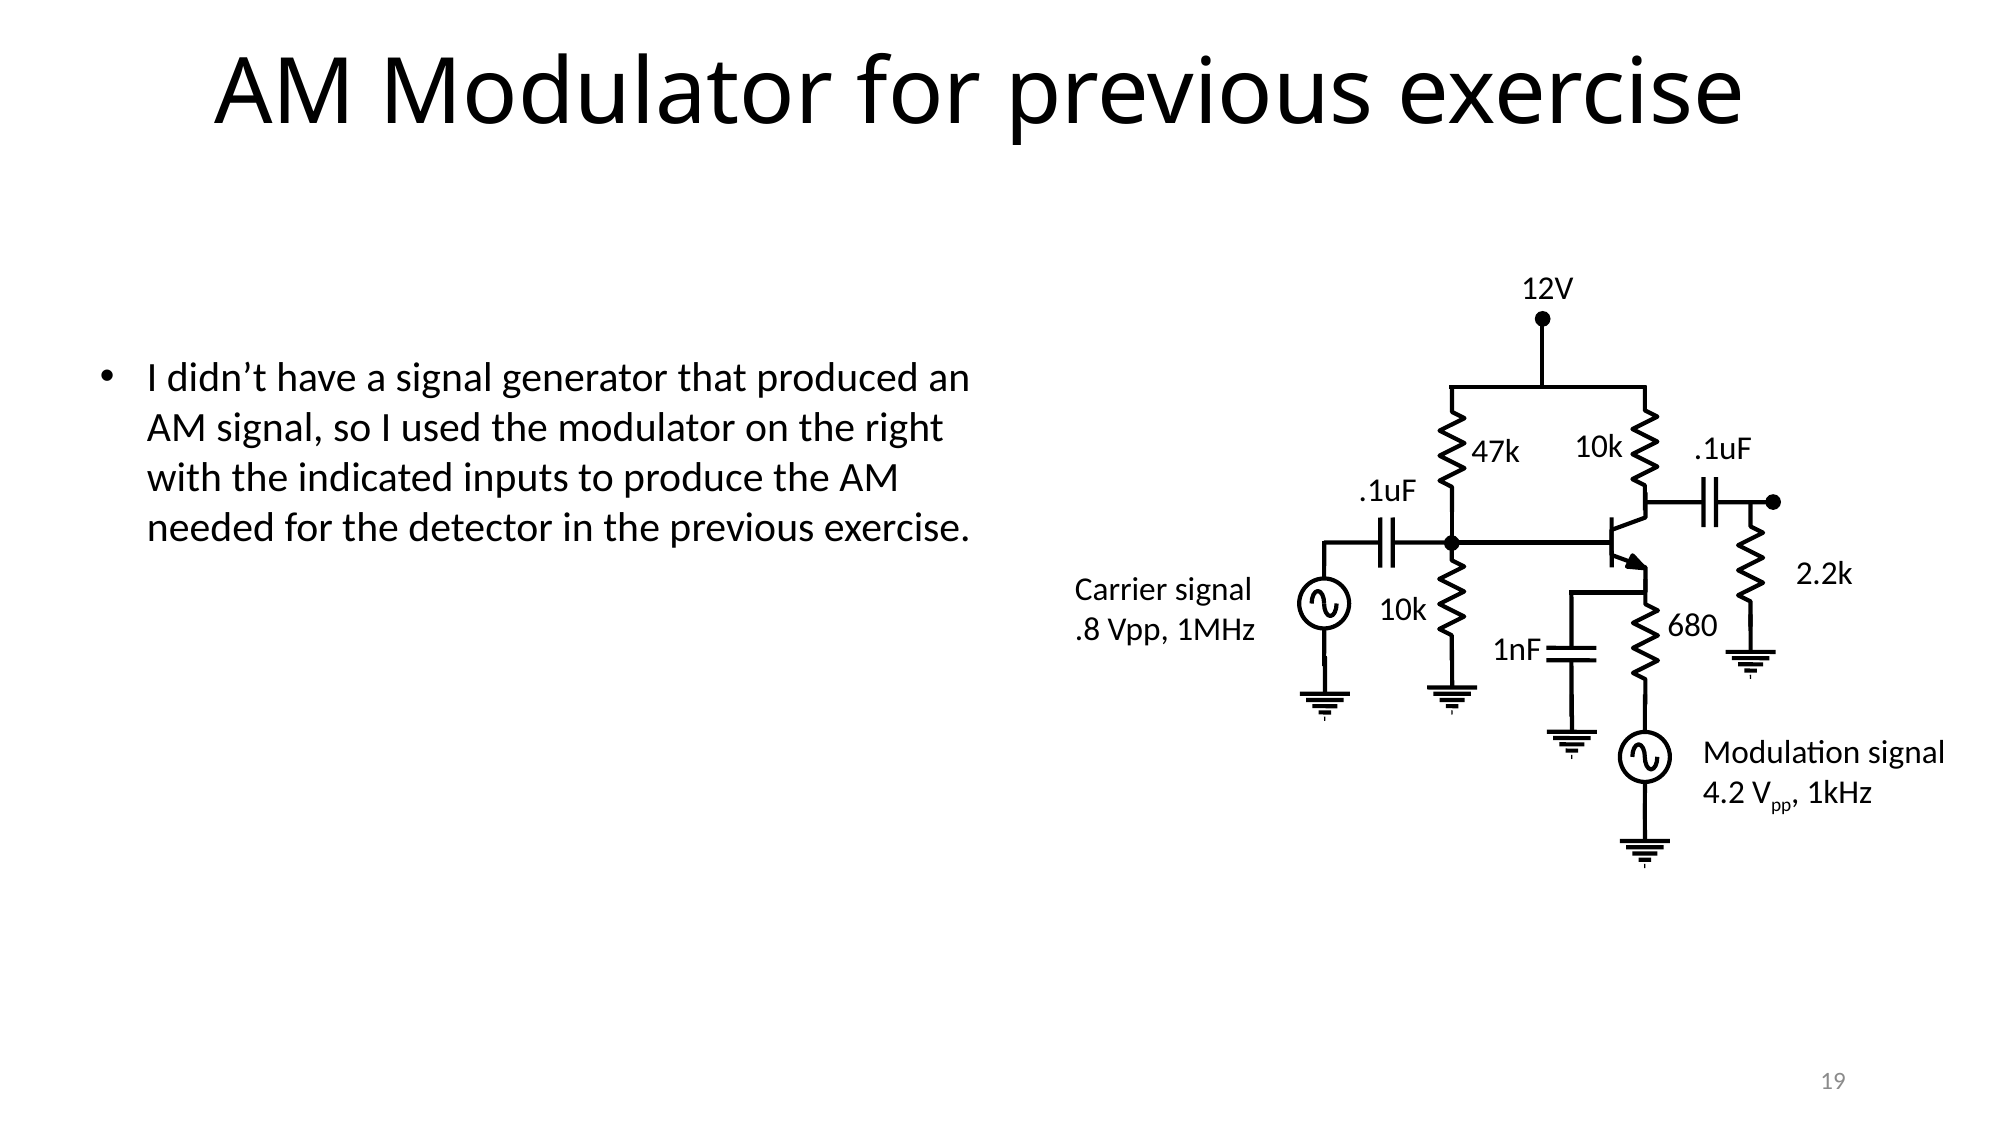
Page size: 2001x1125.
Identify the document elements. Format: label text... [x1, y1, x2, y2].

text_box I didn’t have a signal generator that produced an AM signal, so I used the modulator on the right with the indicated inputs to produce the AM needed for the detector in the previous exercise. [85, 342, 1021, 898]
slide_number 19 [1410, 1049, 1861, 1110]
title AM Modulator for previous exercise [117, 22, 1843, 165]
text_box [1060, 258, 1971, 866]
